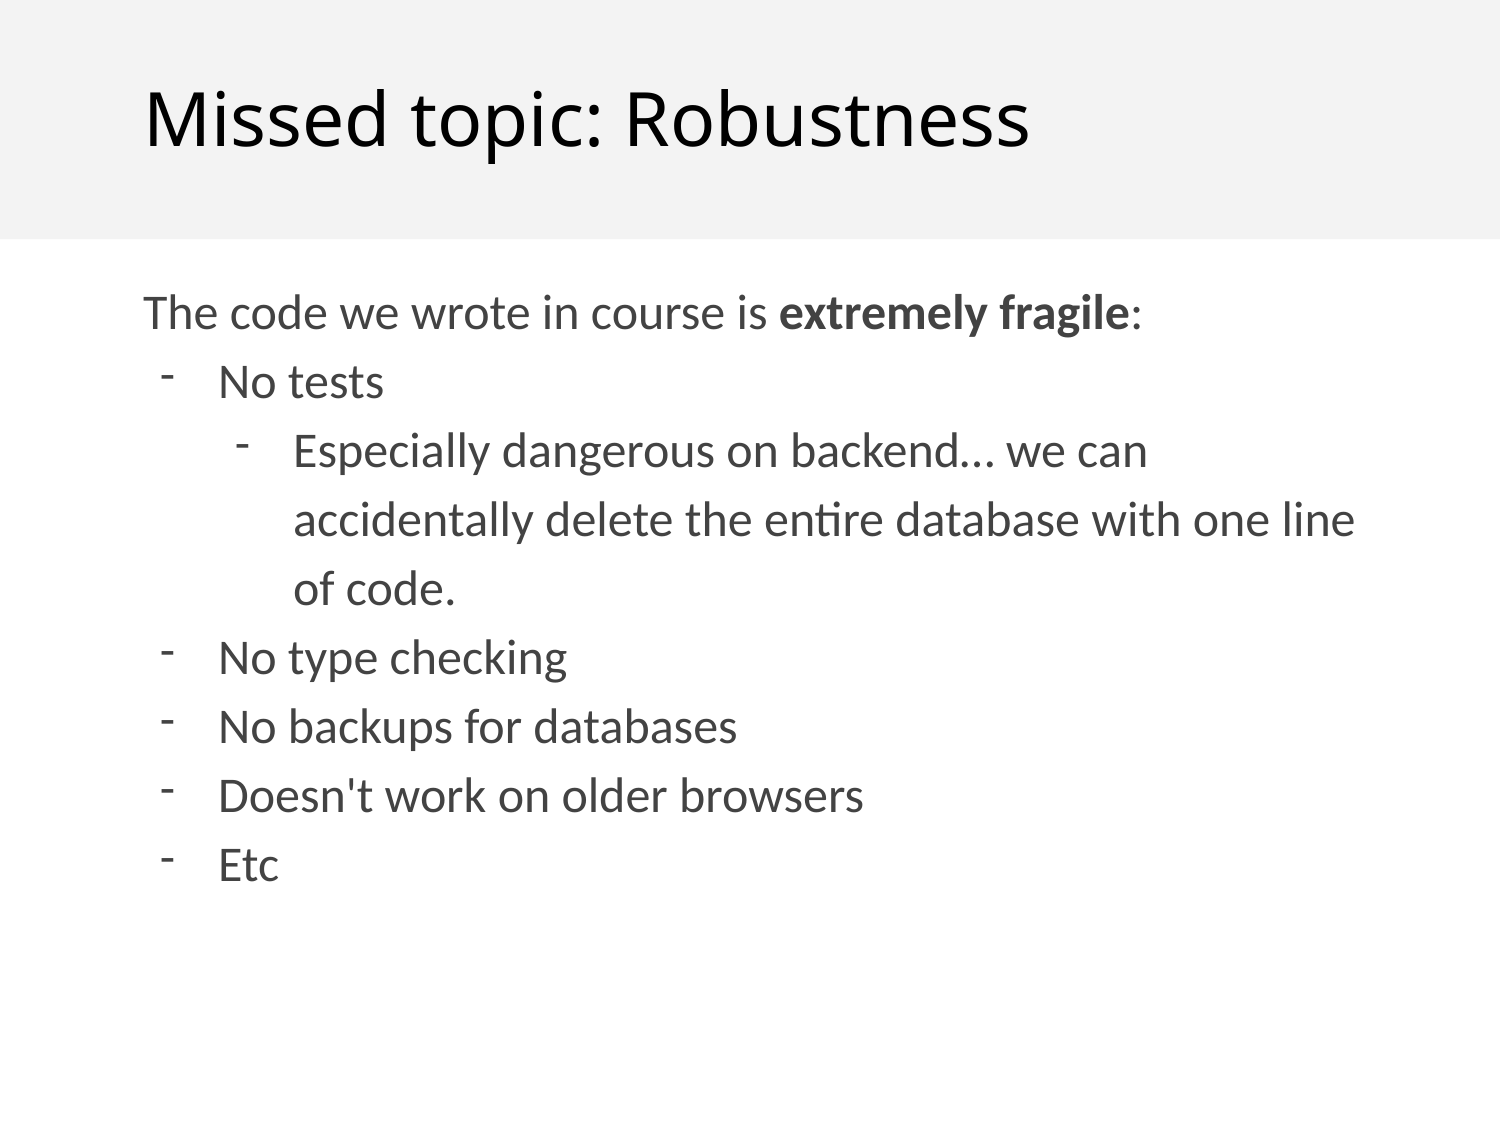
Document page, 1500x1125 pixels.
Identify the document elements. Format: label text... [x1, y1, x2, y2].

text_box The code we wrote in course is extremely fragile: No tests Especially dangerous on backend… we can accidentally delete the entire database with one line of code. No type checking No backups for databases Doesn't work on older browsers Etc [128, 255, 1372, 1003]
text_box Missed topic: Robustness [128, 56, 1372, 183]
